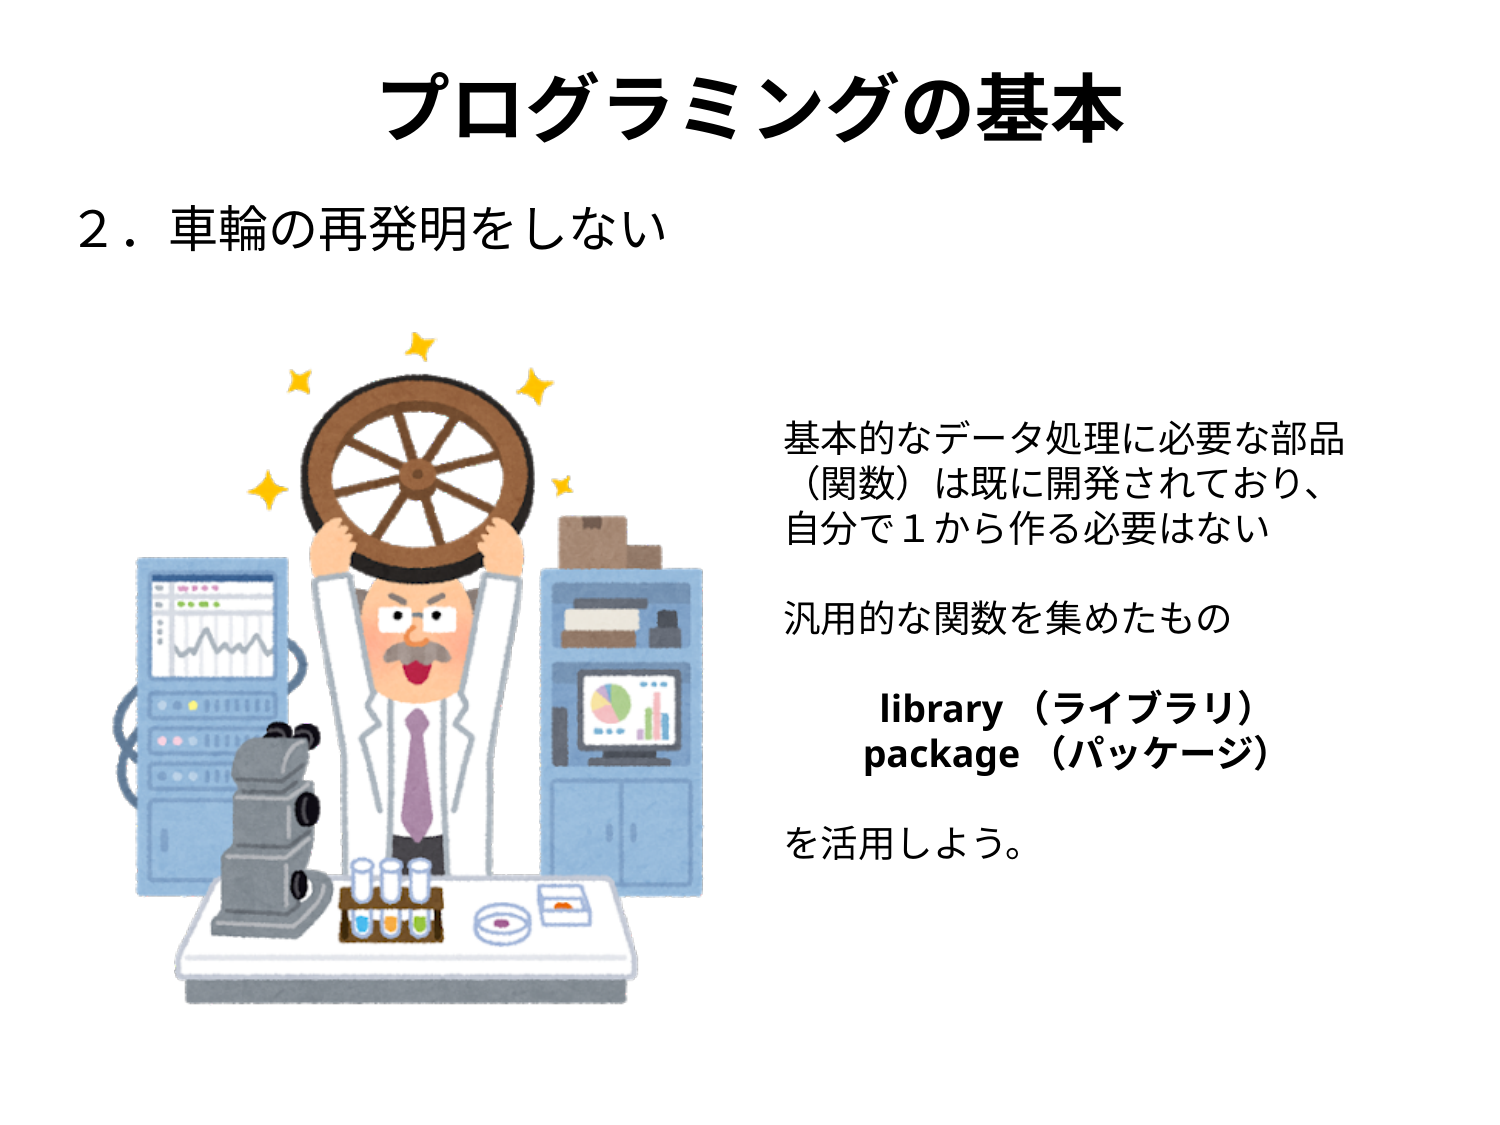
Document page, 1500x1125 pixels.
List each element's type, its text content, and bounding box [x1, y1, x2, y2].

text_box ２．車輪の再発明をしない [53, 190, 684, 265]
picture [75, 322, 769, 1016]
text_box 基本的なデータ処理に必要な部品（関数）は既に開発されており、自分で１から作る必要はない 汎用的な関数を集めたもの library（ライブラリ） package（パッケージ） を活用しよう。 [769, 408, 1386, 873]
title プログラミングの基本 [103, 3, 1397, 221]
